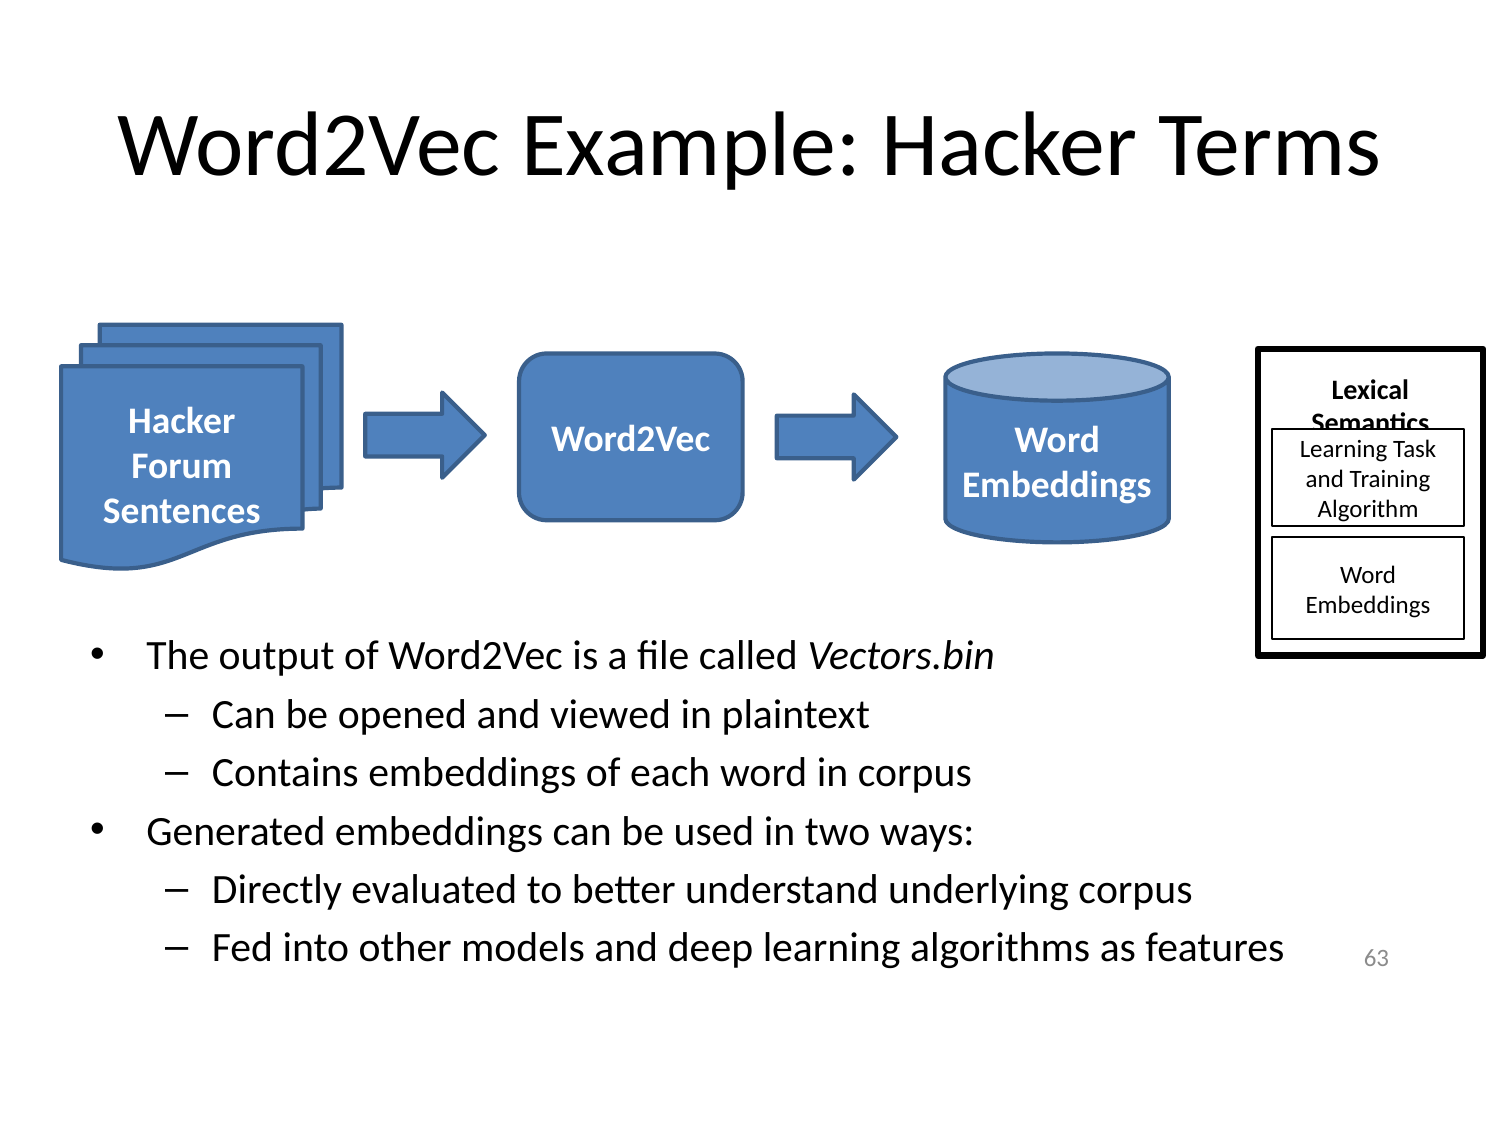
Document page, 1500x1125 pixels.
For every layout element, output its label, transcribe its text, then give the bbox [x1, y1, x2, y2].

text_box Hacker Forum Sentences [59, 322, 344, 571]
text_box Word Embeddings [943, 351, 1171, 545]
text_box Word Embeddings [1270, 535, 1466, 641]
text_box [774, 392, 899, 482]
text_box Lexical Semantics [1256, 347, 1485, 658]
title Word2Vec Example: Hacker Terms [75, 45, 1425, 233]
list The output of Word2Vec is a file called Vectors.bin Can be opened and viewed in plaintext Contains embeddings of each word in corpus Generated embeddings can be used in two ways: Directly evaluated to better understand underlying corpus Fed into other models and deep learning algorithms as features [75, 252, 1306, 788]
text_box [363, 390, 487, 480]
text_box Word2Vec [516, 351, 745, 523]
text_box Learning Task and Training Algorithm [1270, 427, 1466, 528]
slide_number 63 [1066, 933, 1405, 979]
